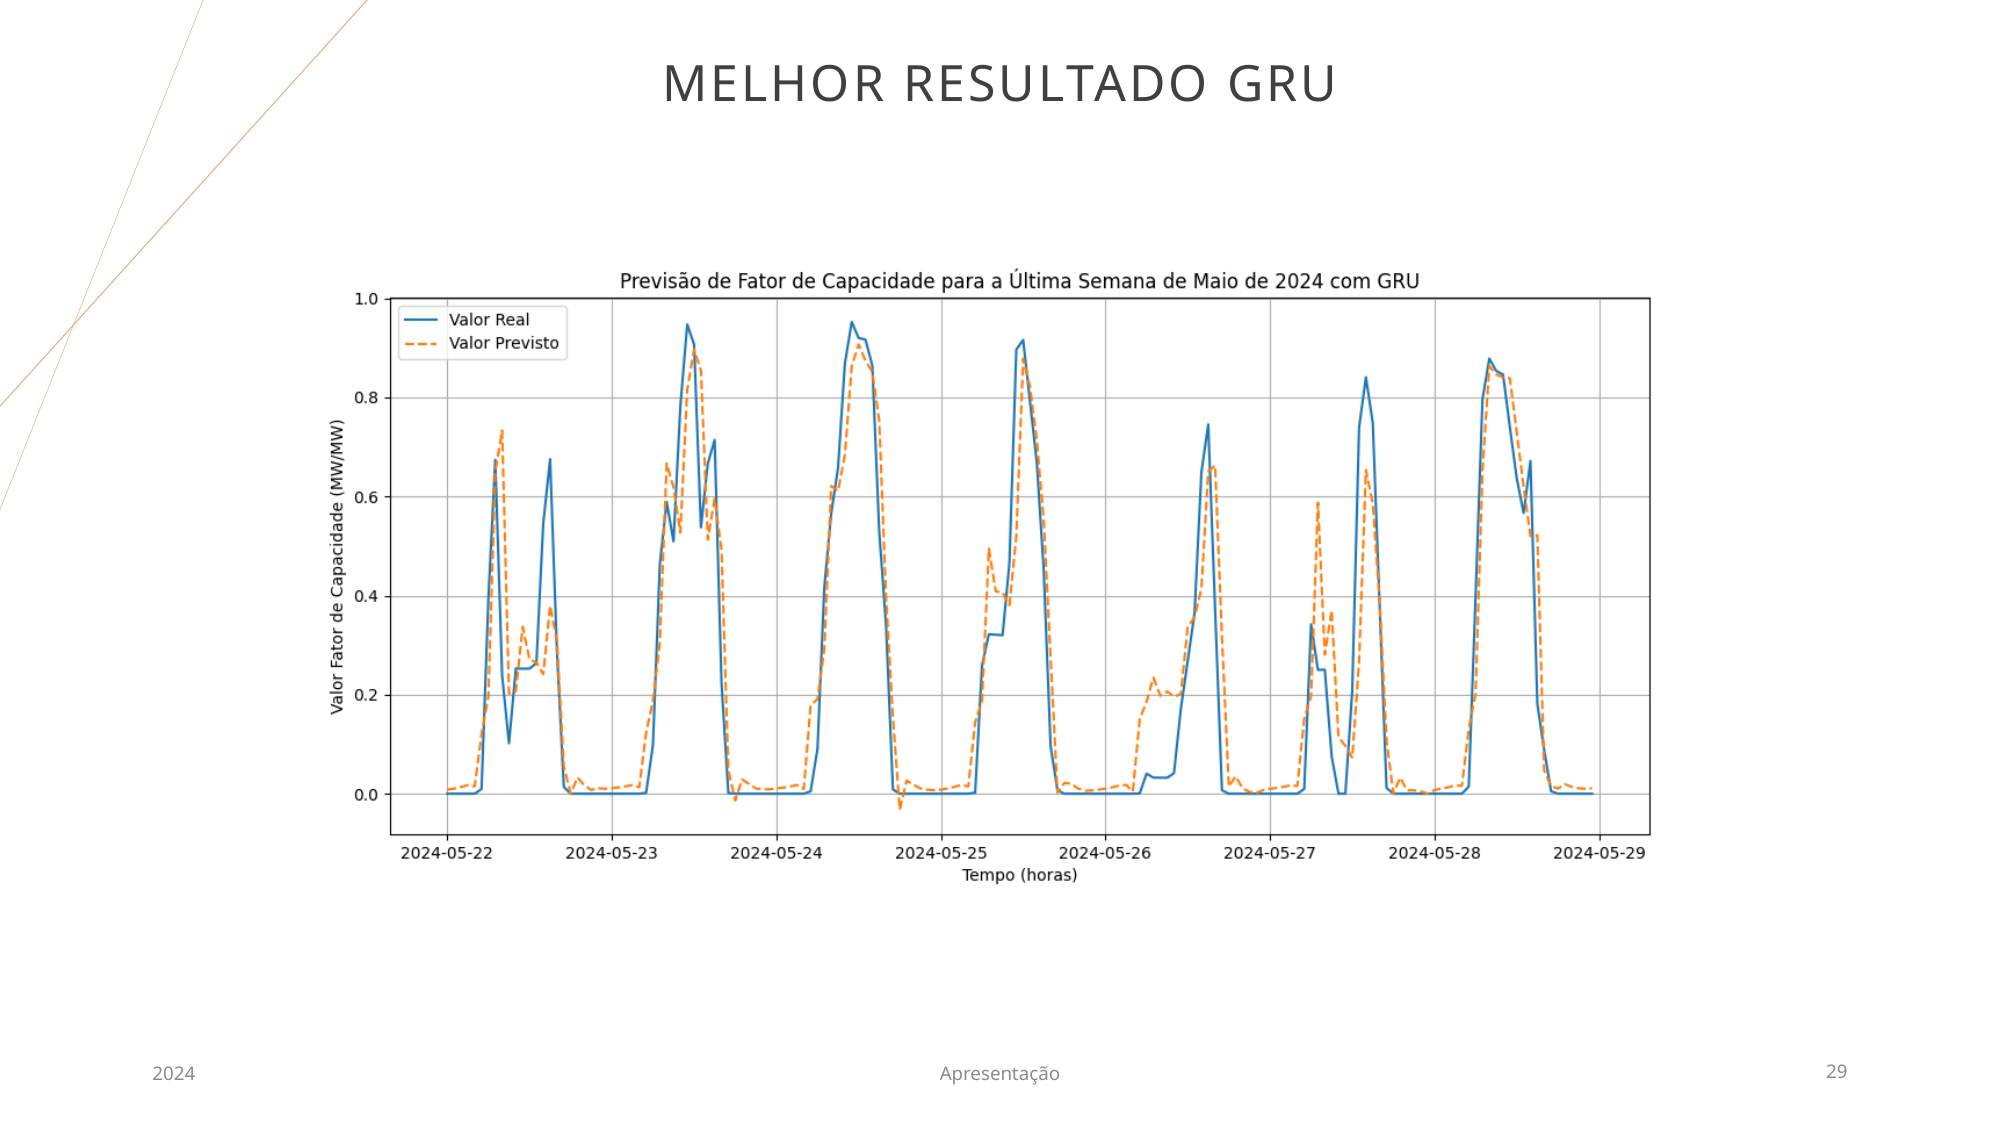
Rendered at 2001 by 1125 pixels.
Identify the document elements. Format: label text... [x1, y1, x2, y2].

picture [187, 214, 1812, 911]
title MELHOR RESULTADO GRU [309, 22, 1691, 148]
slide_number 29 [1412, 1042, 1863, 1103]
footer Apresentação [662, 1042, 1338, 1103]
slide_number 2024 [137, 1042, 588, 1103]
